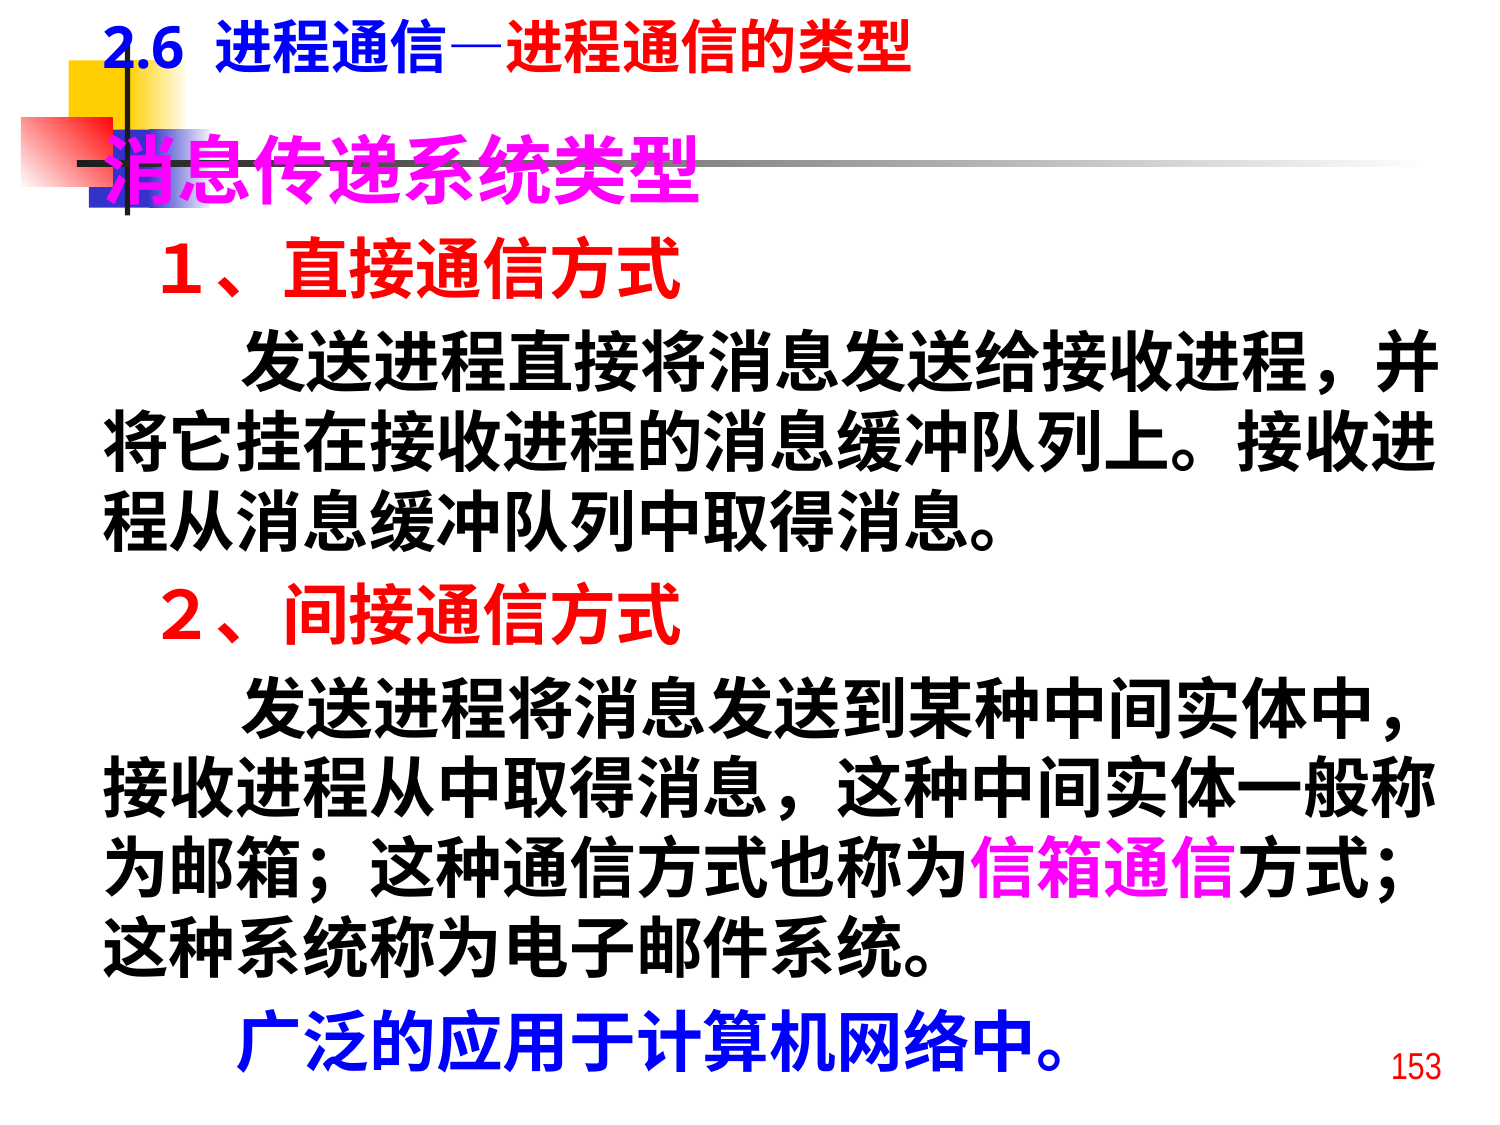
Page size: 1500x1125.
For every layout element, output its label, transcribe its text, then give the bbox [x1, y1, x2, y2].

text_box 消息传递系统类型 １、直接通信方式 发送进程直接将消息发送给接收进程，并将它挂在接收进程的消息缓冲队列上。接收进程从消息缓冲队列中取得消息。 ２、间接通信方式 发送进程将消息发送到某种中间实体中，接收进程从中取得消息，这种中间实体一般称为邮箱；这种通信方式也称为信箱通信方式；这种系统称为电子邮件系统。 广泛的应用于计算机网络中。 [87, 115, 1465, 1087]
text_box 2.6 进程通信—进程通信的类型 [87, 0, 1338, 88]
text_box 153 [1376, 1034, 1471, 1094]
